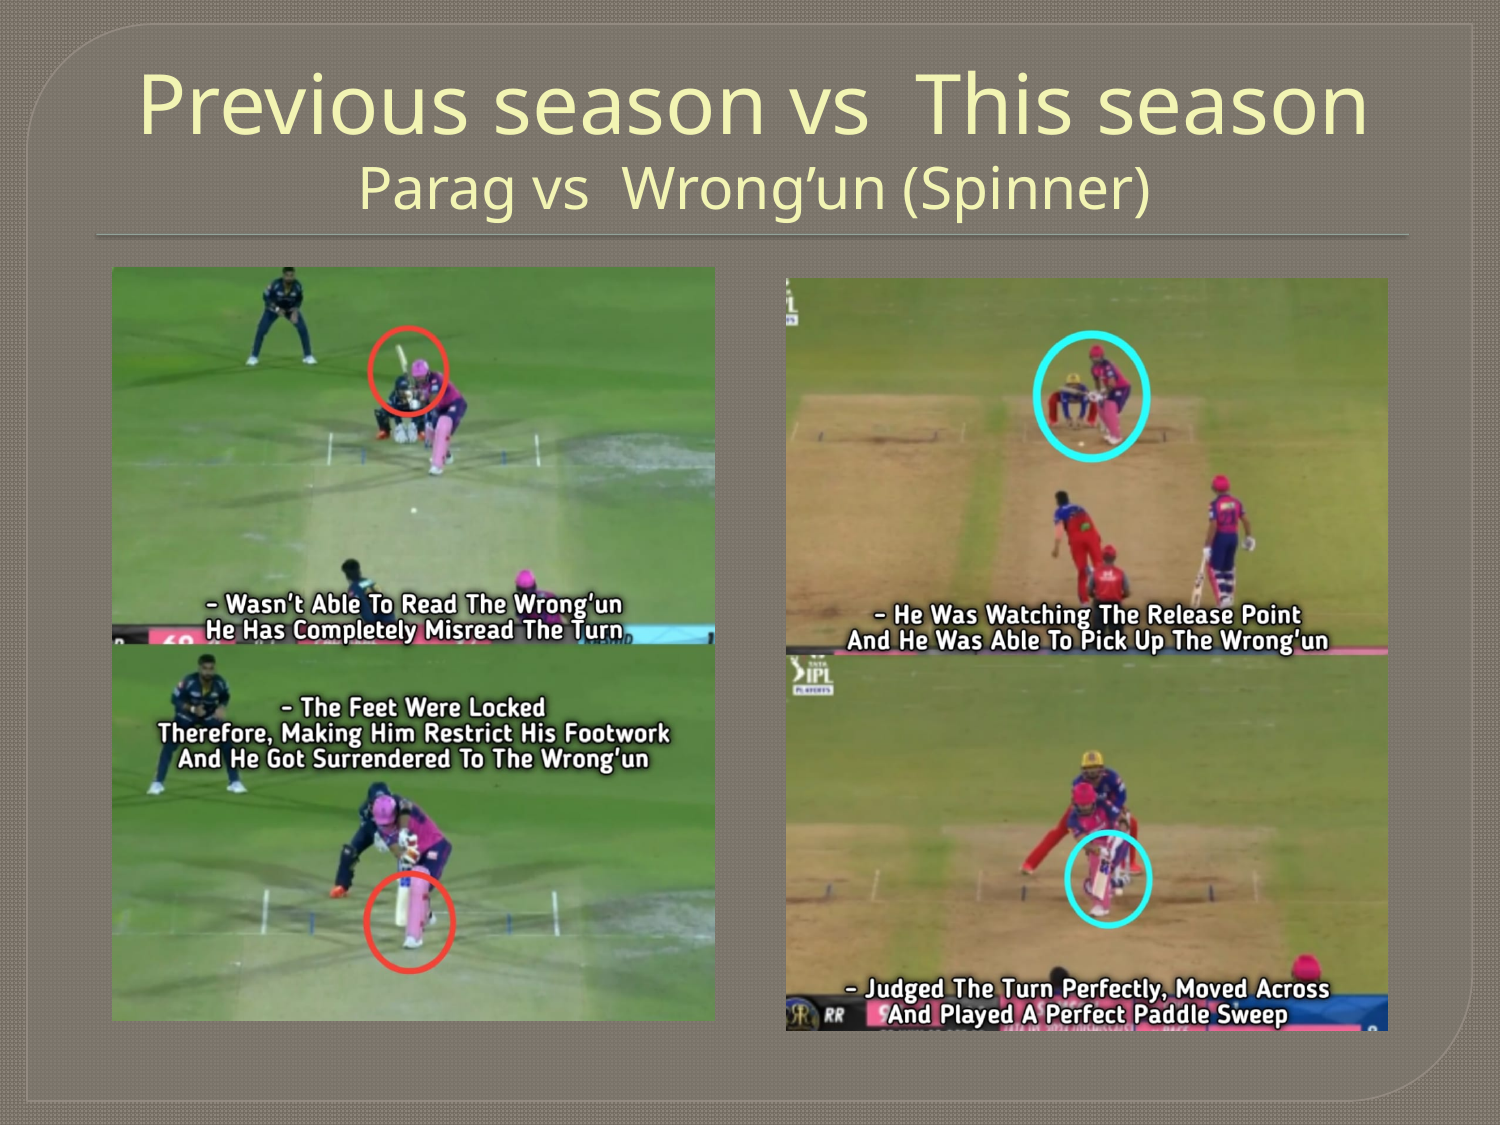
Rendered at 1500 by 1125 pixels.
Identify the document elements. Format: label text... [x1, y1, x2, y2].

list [111, 266, 715, 1021]
title Previous season vs This season Parag vs Wrong’un (Spinner) [75, 41, 1425, 230]
picture [0, 0, 1500, 1125]
